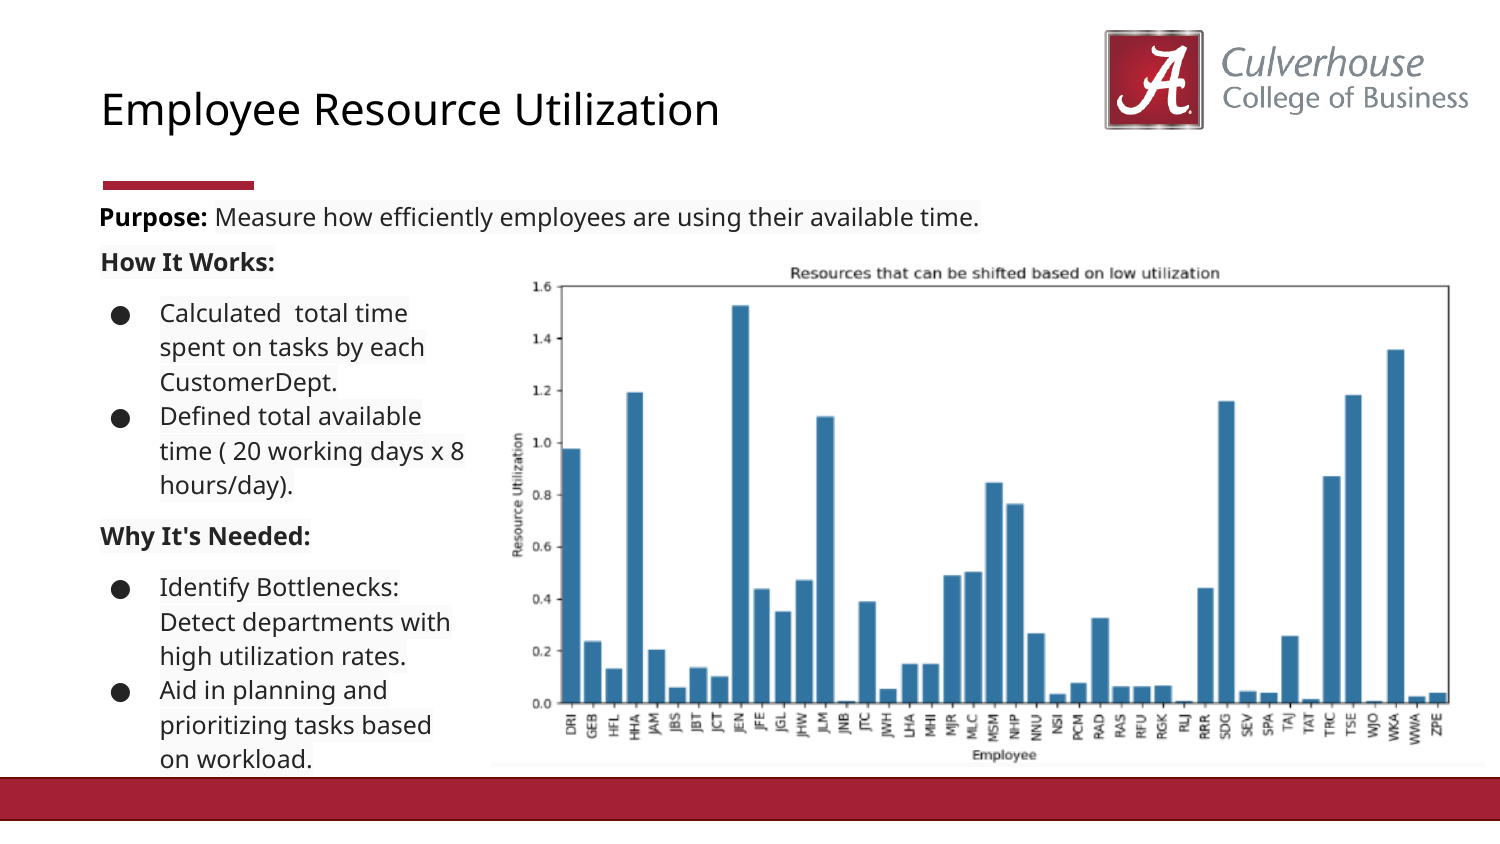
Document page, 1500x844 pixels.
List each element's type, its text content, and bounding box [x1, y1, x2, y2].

text_box Purpose: Measure how efficiently employees are using their available time. [77, 186, 1500, 240]
text_box How It Works: Calculated total time spent on tasks by each CustomerDept. Defined total available time ( 20 working days x 8 hours/day). Why It's Needed: Identify Bottlenecks: Detect departments with high utilization rates. Aid in planning and prioritizing tasks based on workload. [85, 240, 482, 844]
picture [1104, 30, 1468, 130]
picture [490, 239, 1485, 767]
text_box Employee Resource Utilization [85, 66, 984, 186]
